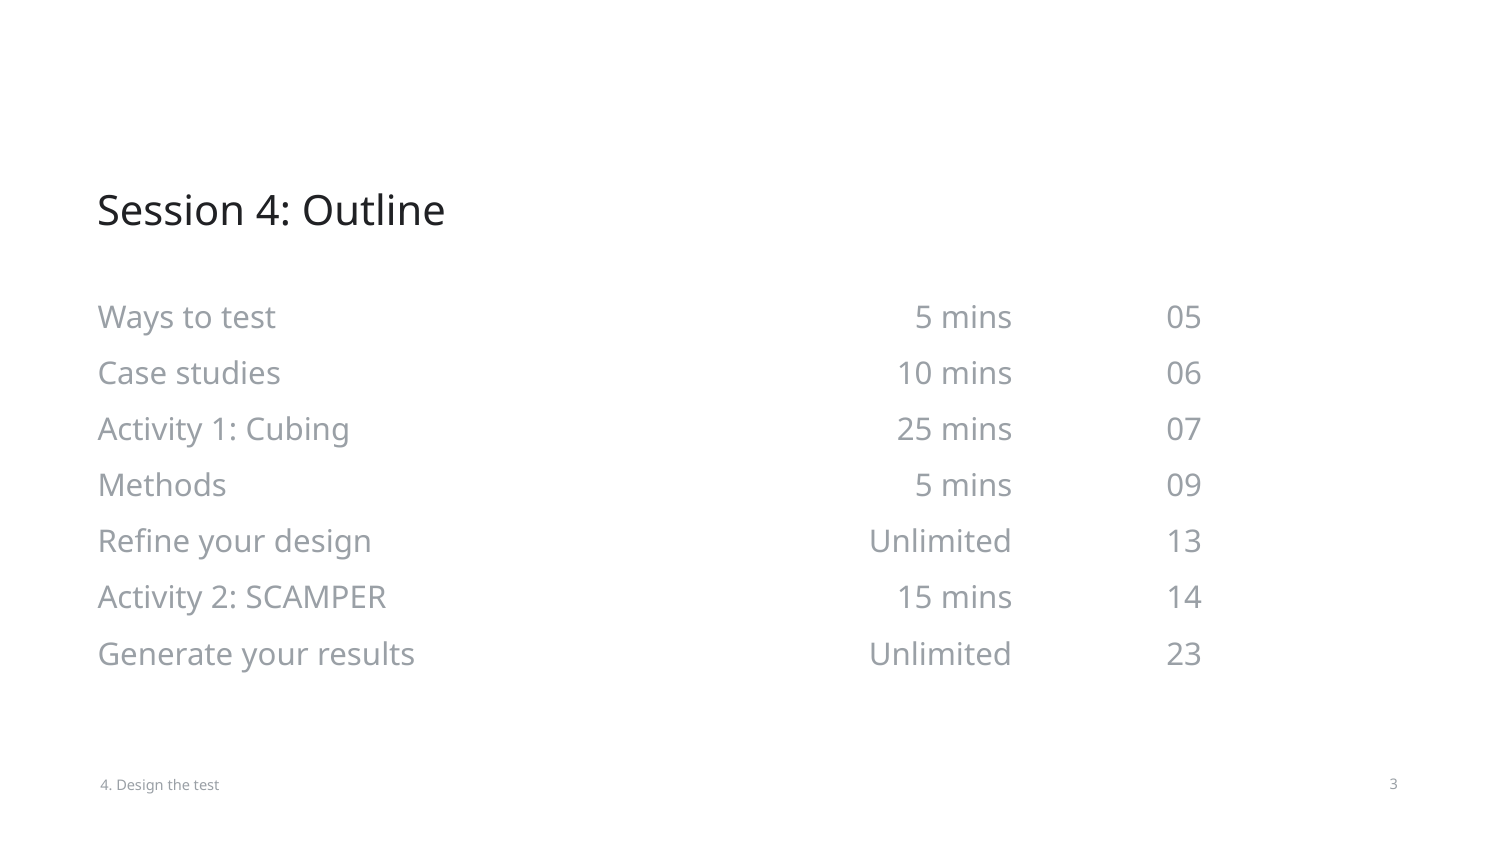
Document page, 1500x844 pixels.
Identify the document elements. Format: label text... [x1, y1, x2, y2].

title Session 4: Outline [82, 159, 1399, 236]
slide_number ‹#› [1317, 752, 1413, 817]
slide_number 4. Design the test [85, 752, 519, 817]
list 05 06 07 09 13 14 23 [1044, 263, 1218, 357]
list Ways to test Case studies Activity 1: Cubing Methods Refine your design Activity 2: SCAMPER Generate your results [82, 263, 673, 357]
list 5 mins 10 mins 25 mins 5 mins Unlimited 15 mins Unlimited [673, 263, 1036, 357]
